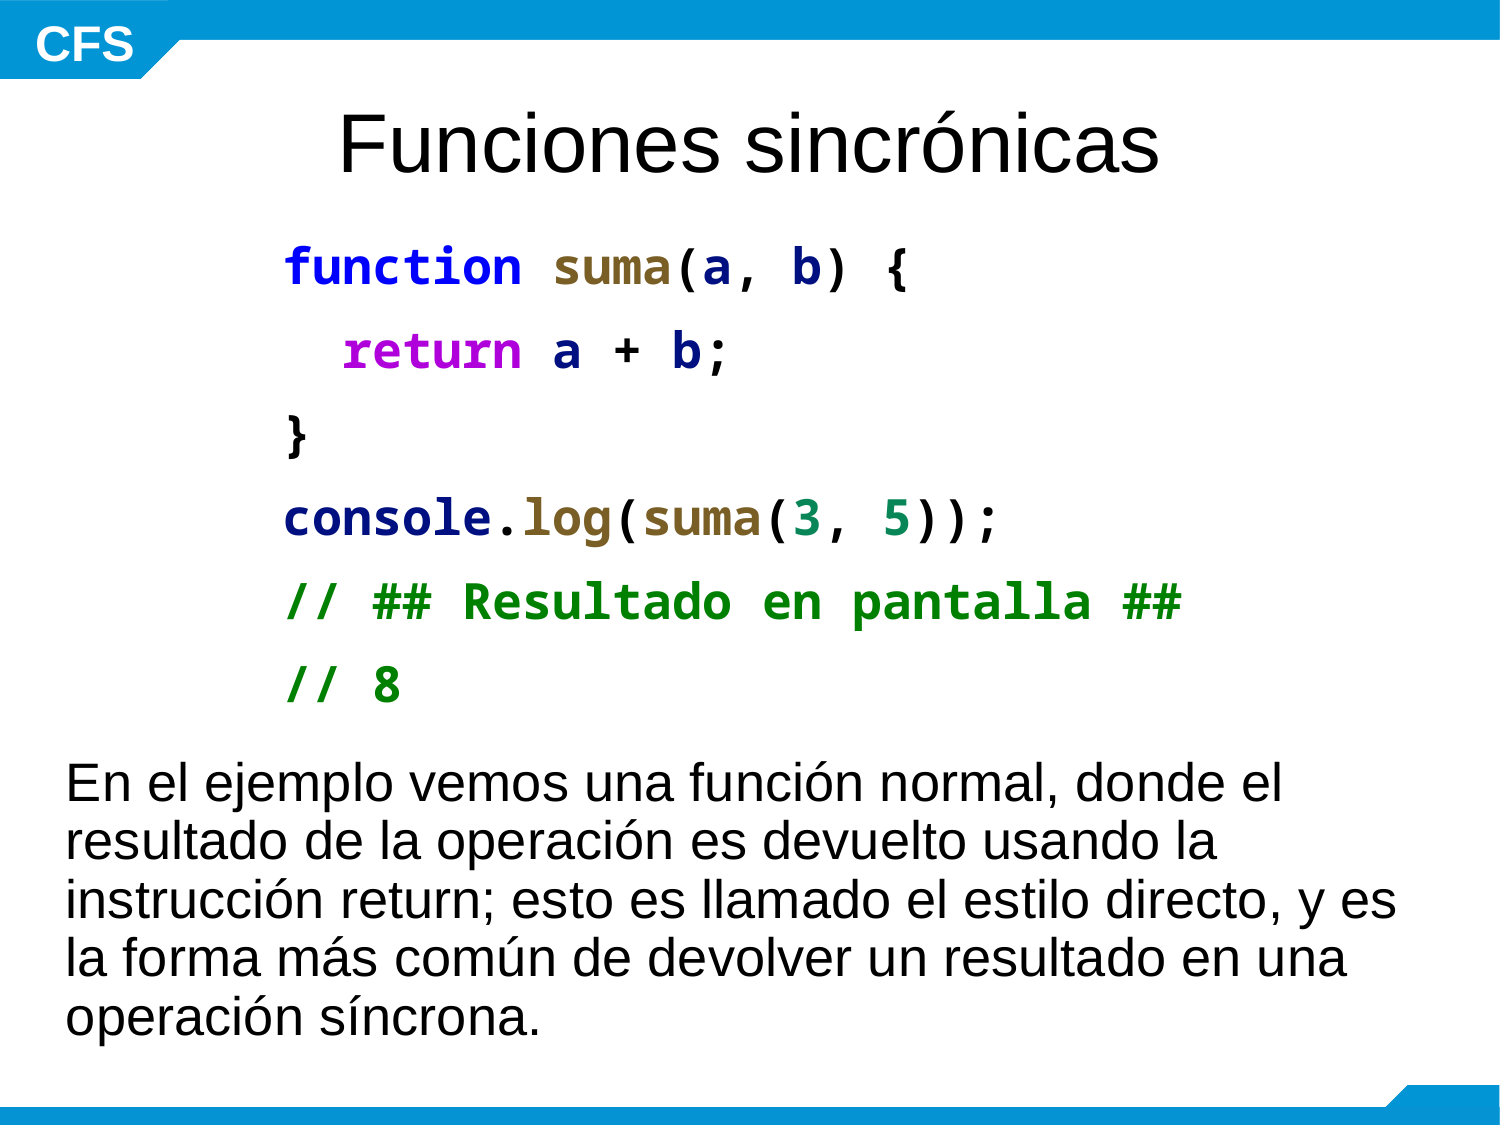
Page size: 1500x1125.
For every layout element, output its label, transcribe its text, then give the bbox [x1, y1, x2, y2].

title Funciones sincrónicas [103, 45, 1397, 246]
list En el ejemplo vemos una función normal, donde el resultado de la operación es devuelto usando la instrucción return; esto es llamado el estilo directo, y es la forma más común de devolver un resultado en una operación síncrona. [51, 747, 1449, 1066]
text_box function suma(a, b) { return a + b; } console.log(suma(3, 5)); // ## Resultado en pantalla ## // 8 [267, 227, 1271, 710]
